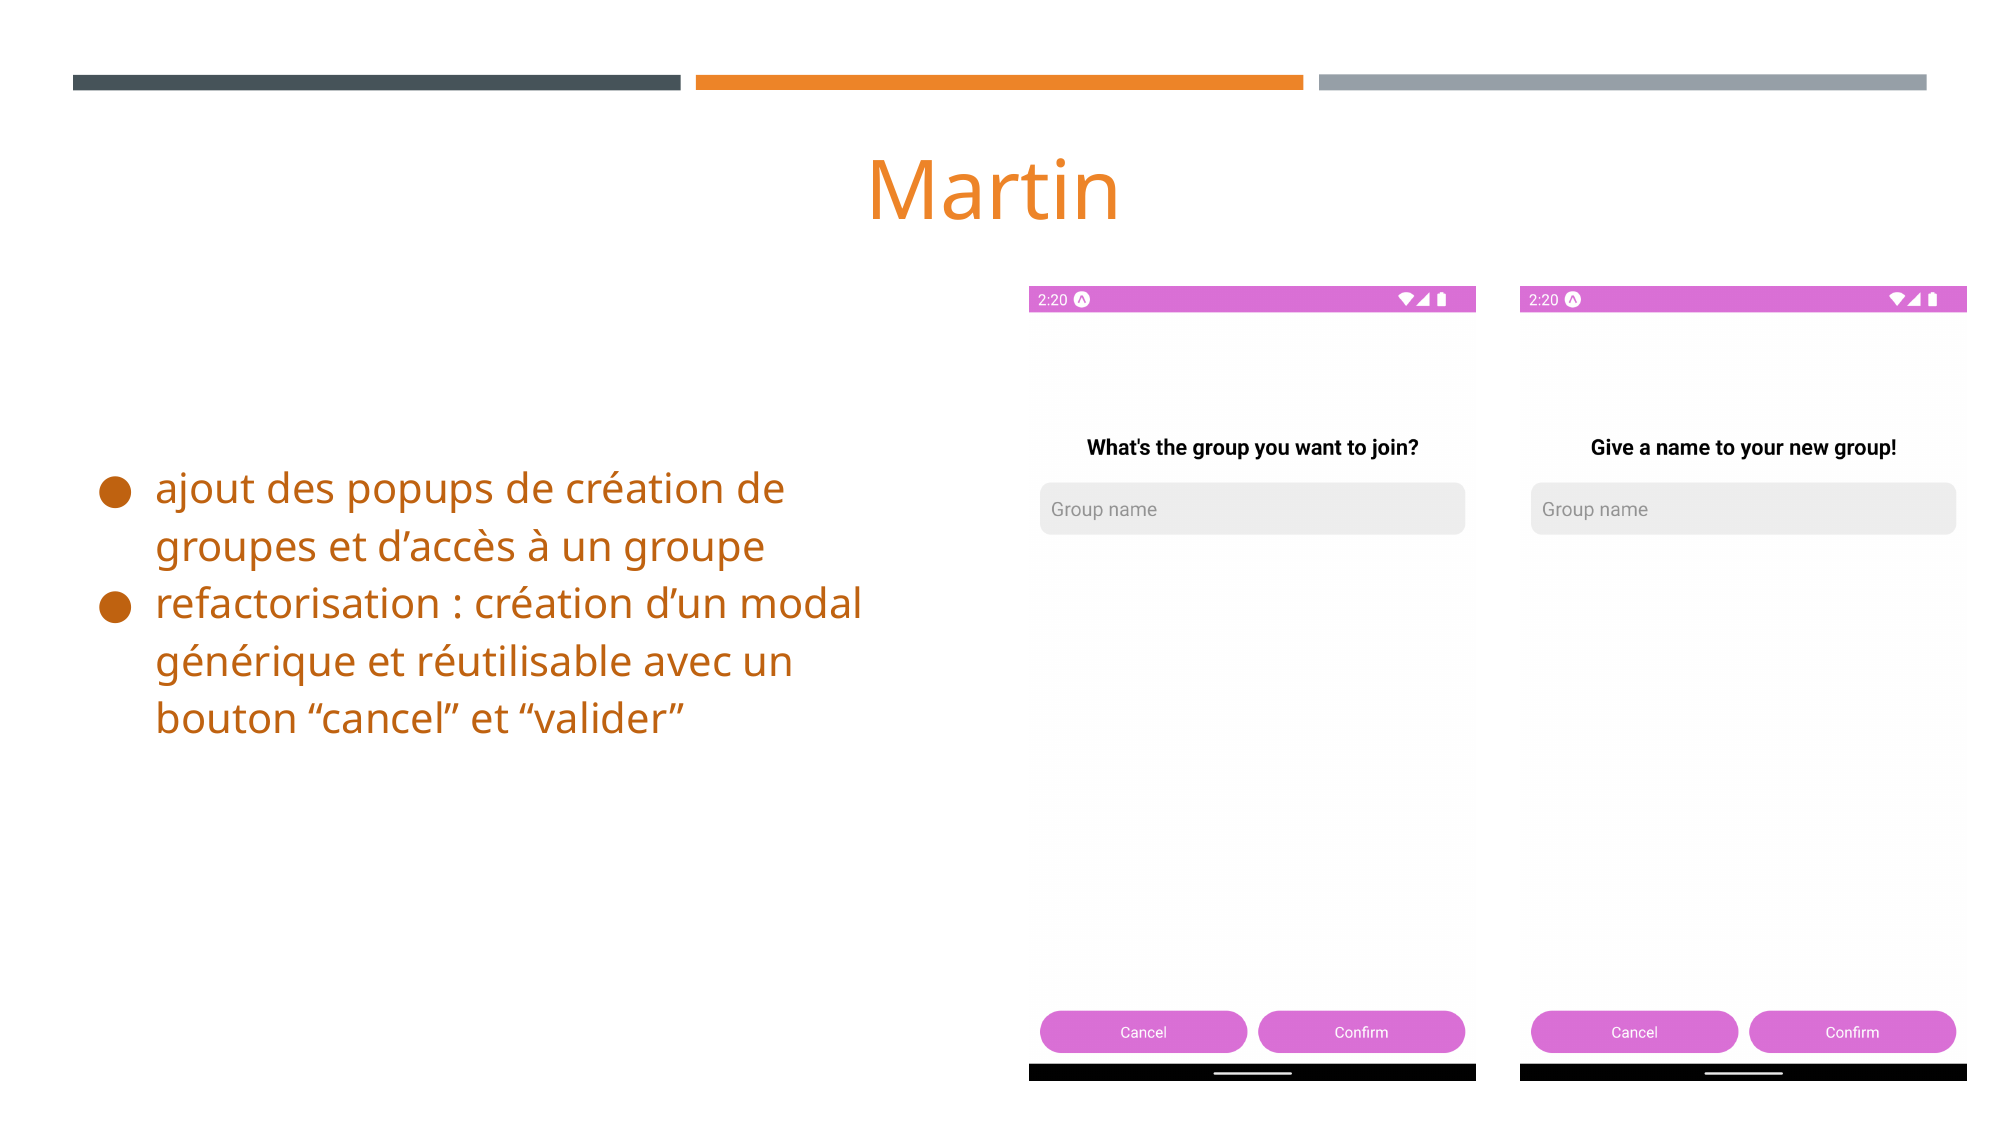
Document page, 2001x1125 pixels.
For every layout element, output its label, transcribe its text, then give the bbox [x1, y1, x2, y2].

title Martin [448, 129, 1540, 245]
text_box ajout des popups de création de groupes et d’accès à un groupe refactorisation : création d’un modal générique et réutilisable avec un bouton “cancel” et “valider” [65, 439, 956, 758]
picture [1029, 286, 1476, 1081]
picture [1520, 286, 1968, 1081]
